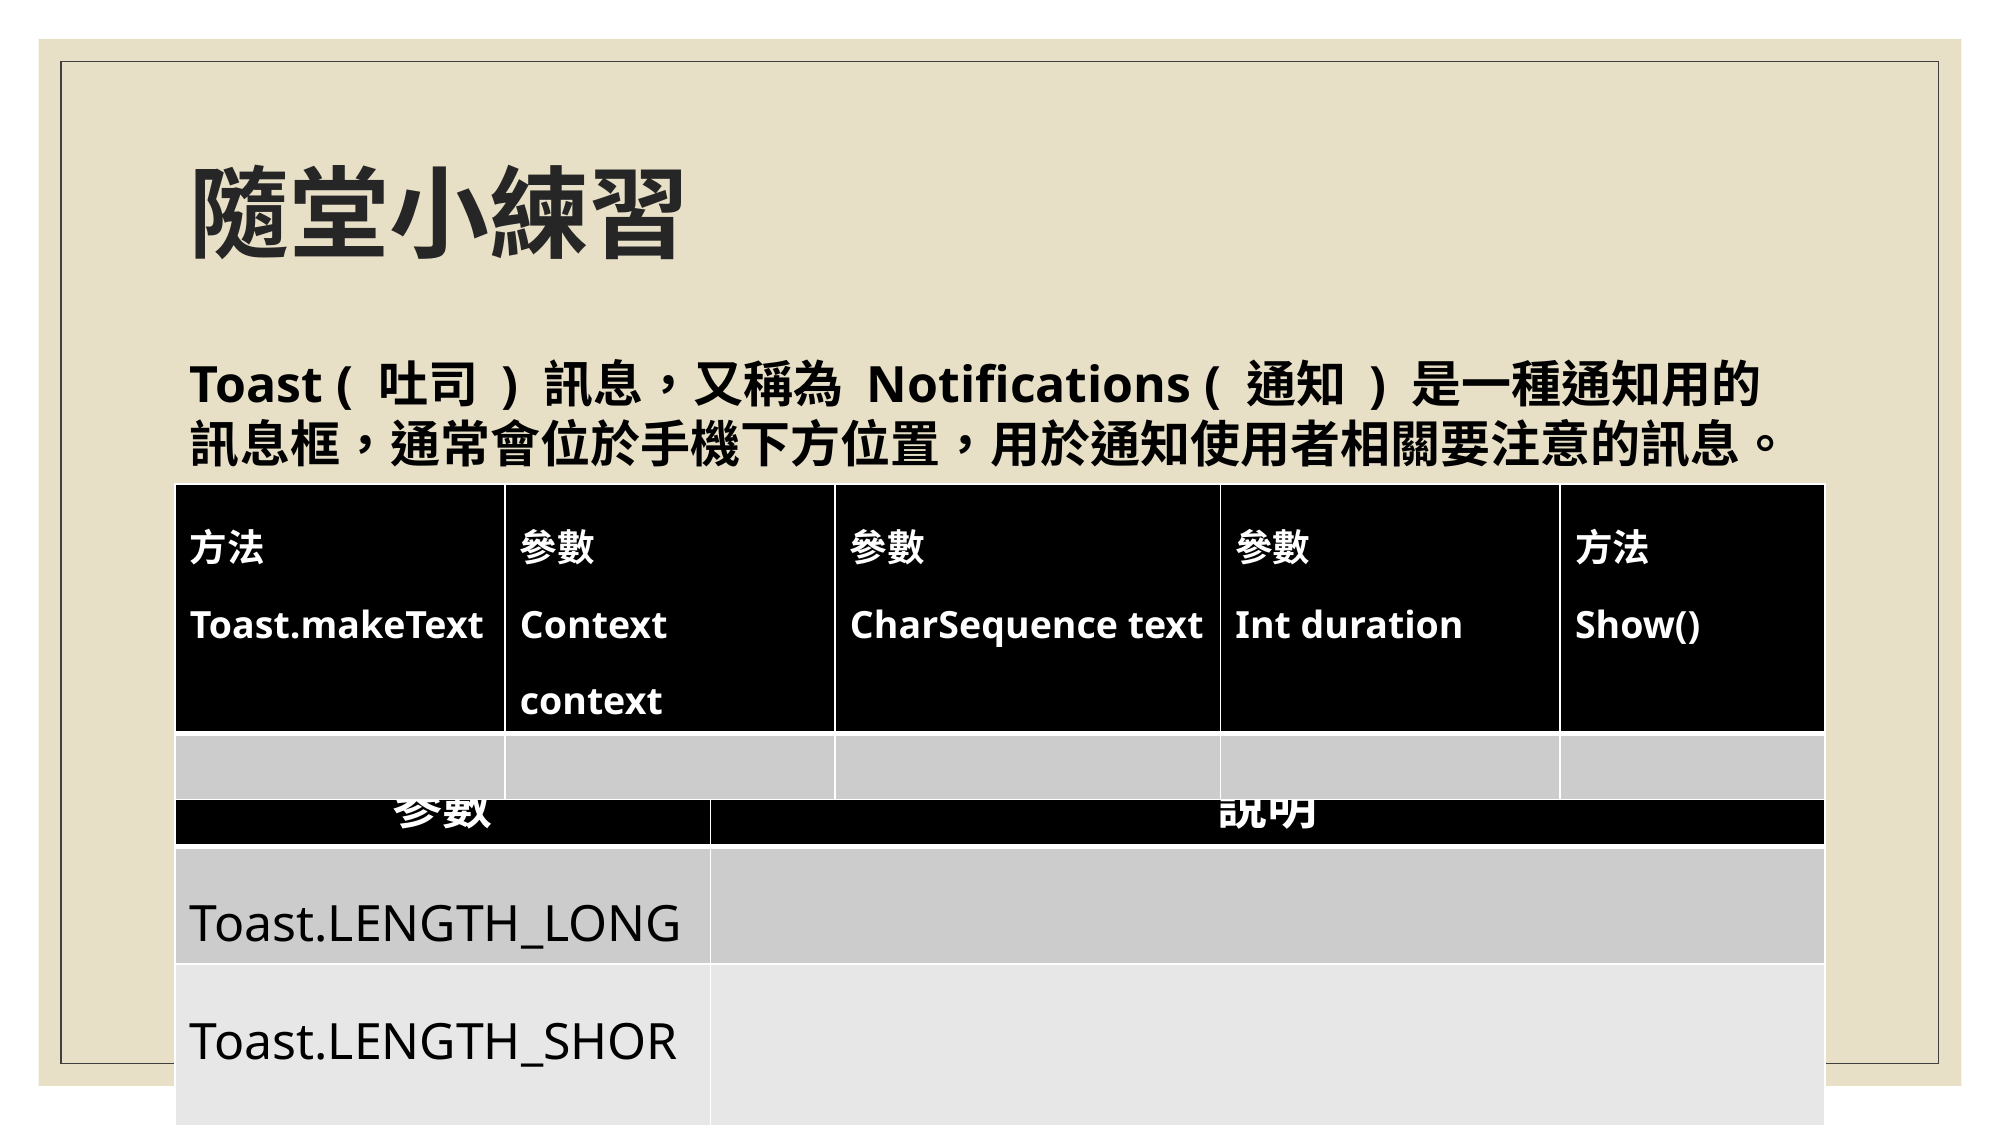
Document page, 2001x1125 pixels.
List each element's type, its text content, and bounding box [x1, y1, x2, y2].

table_header 參數 [176, 800, 710, 844]
table_cell Toast.LENGTH_LONG [176, 849, 710, 963]
table_header 參數 Int duration [1221, 485, 1559, 731]
table_cell [1561, 736, 1824, 799]
table_cell [506, 736, 834, 799]
table_cell [176, 736, 504, 799]
table_cell Toast.LENGTH_SHORT [176, 965, 710, 1125]
title 隨堂小練習 [174, 105, 1825, 331]
list Toast ( 吐司 ) 訊息，又稱為 Notifications ( 通知 ) 是一種通知用的訊息框，通常會位於手機下方位置，用於通知使用者相關要注意的訊息。 [174, 345, 1825, 483]
table_cell [836, 736, 1220, 799]
table_cell [711, 965, 1824, 1125]
table_cell [1221, 736, 1559, 799]
table_cell [711, 849, 1824, 963]
table_header 方法 Toast.makeText [176, 485, 504, 731]
table_header 說明 [711, 800, 1824, 844]
table_header 參數 Context context [506, 485, 834, 731]
table_header 方法 Show() [1561, 485, 1824, 731]
table_header 參數 CharSequence text [836, 485, 1220, 731]
